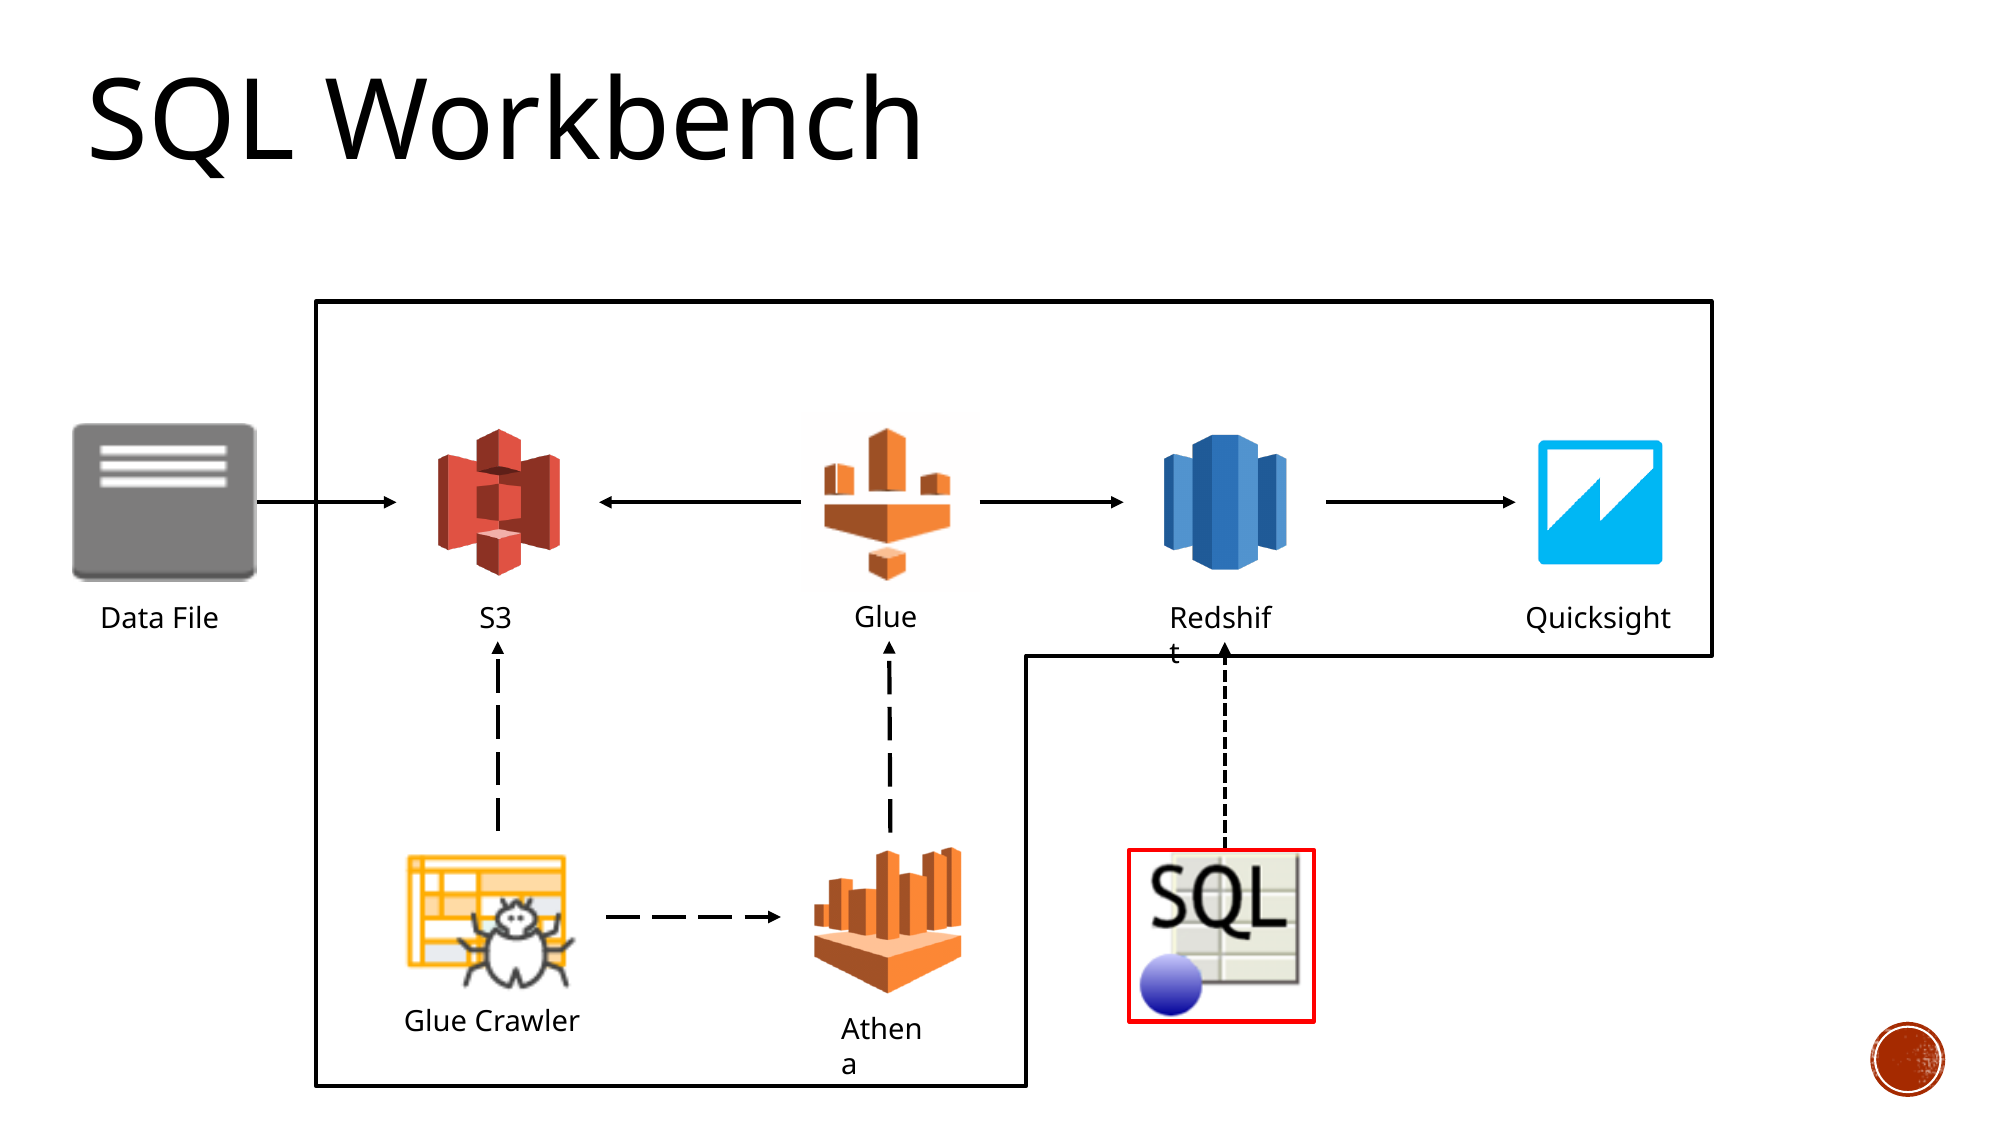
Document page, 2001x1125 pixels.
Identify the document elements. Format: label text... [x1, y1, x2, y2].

text_box Redshift [1154, 605, 1295, 677]
text_box S3 [464, 605, 531, 642]
text_box Athena [826, 1002, 953, 1088]
picture [72, 423, 257, 582]
text_box Quicksight [1510, 592, 1691, 642]
picture [1123, 400, 1327, 604]
text_box SQL Workbench [72, 39, 1493, 189]
text_box Data File [85, 591, 246, 642]
picture [783, 835, 998, 999]
picture [391, 833, 604, 1001]
text_box [315, 504, 1154, 1087]
picture [1138, 852, 1312, 1019]
picture [1518, 420, 1682, 585]
text_box Glue [839, 593, 939, 641]
text_box [315, 301, 1713, 657]
picture [804, 416, 978, 590]
text_box [1128, 849, 1137, 1022]
picture [398, 403, 597, 602]
text_box Glue Crawler [389, 1003, 607, 1045]
